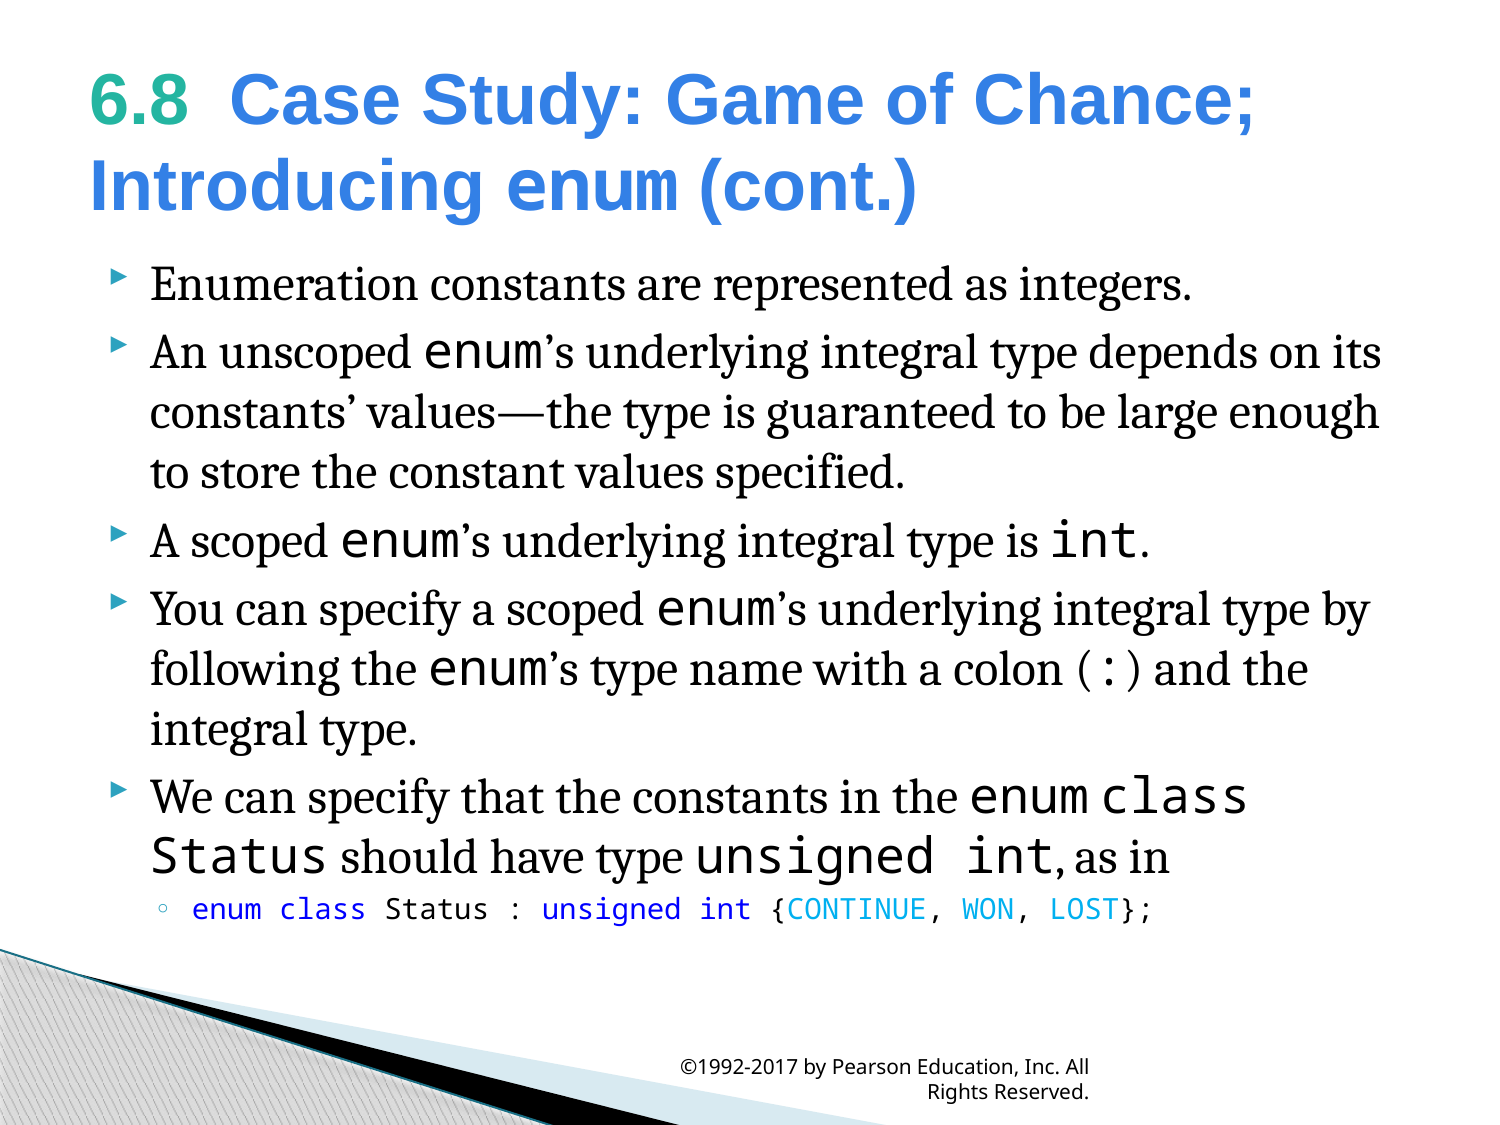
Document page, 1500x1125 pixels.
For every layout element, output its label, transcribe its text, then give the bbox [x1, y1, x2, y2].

list Enumeration constants are represented as integers. An unscoped enum’s underlying integral type depends on its constants’ values—the type is guaranteed to be large enough to store the constant values specified. A scoped enum’s underlying integral type is int. You can specify a scoped enum’s underlying integral type by following the enum’s type name with a colon (:) and the integral type. We can specify that the constants in the enum class Status should have type unsigned int, as in enum class Status : unsigned int {CONTINUE, WON, LOST}; [75, 242, 1425, 986]
title 6.8 Case Study: Game of Chance; Introducing enum (cont.) [75, 45, 1425, 233]
footer ©1992-2017 by Pearson Education, Inc. All Rights Reserved. [650, 1051, 1105, 1112]
